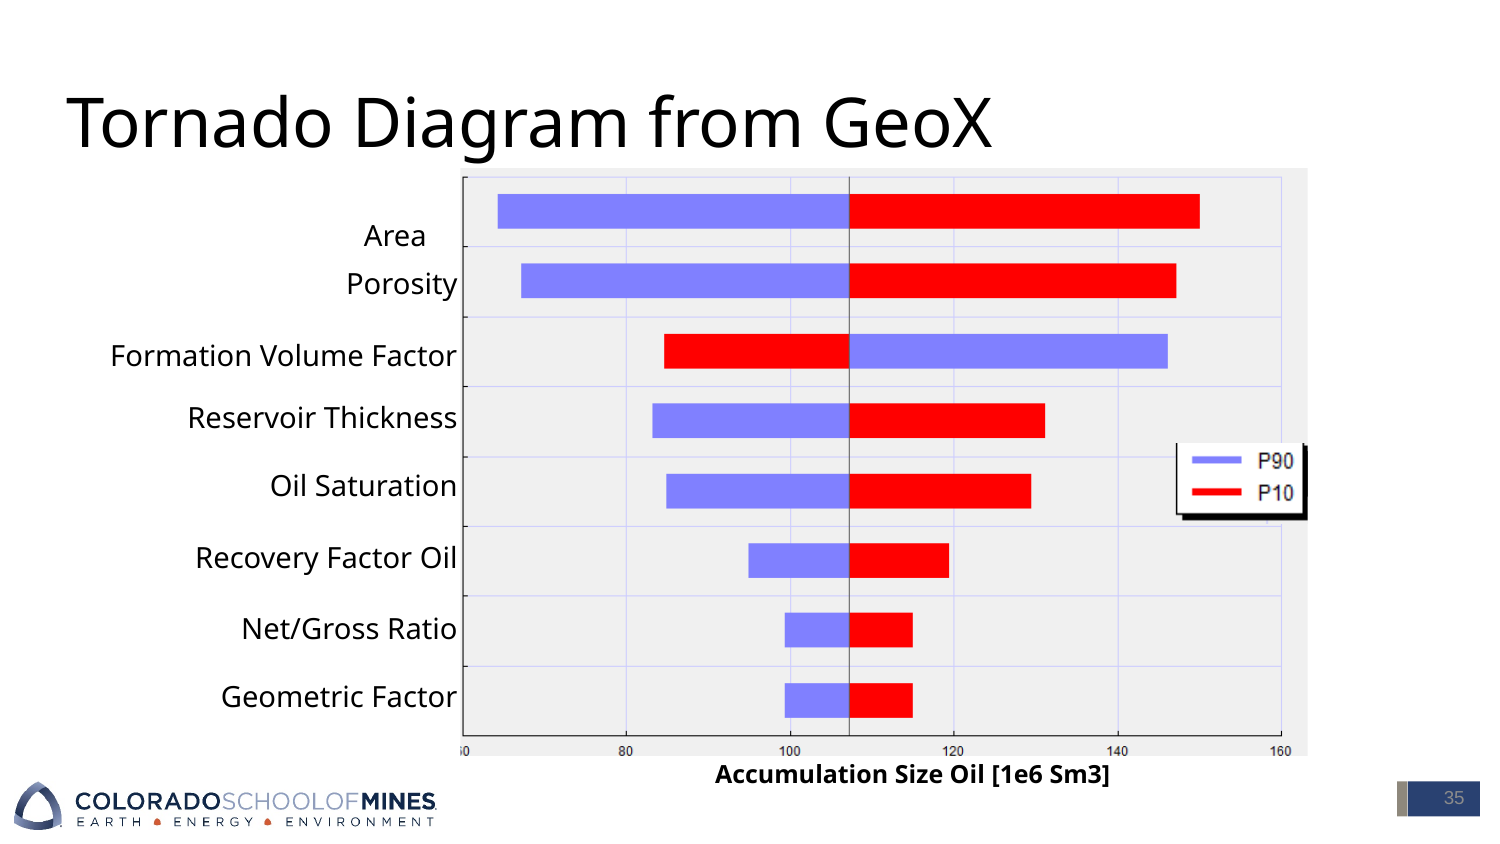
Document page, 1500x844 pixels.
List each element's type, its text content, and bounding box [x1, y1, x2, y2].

picture [14, 781, 437, 830]
text_box Accumulation Size Oil [1e6 Sm3] [661, 756, 1208, 841]
picture [460, 157, 1308, 756]
text_box Porosity Formation Volume Factor Reservoir Thickness Oil Saturation Recovery Factor Oil Net/Gross Ratio Geometric Factor [14, 251, 460, 346]
title Tornado Diagram from GeoX [51, 72, 1449, 167]
slide_number 35 [1389, 764, 1480, 830]
text_box Area [348, 174, 460, 251]
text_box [1397, 781, 1480, 817]
